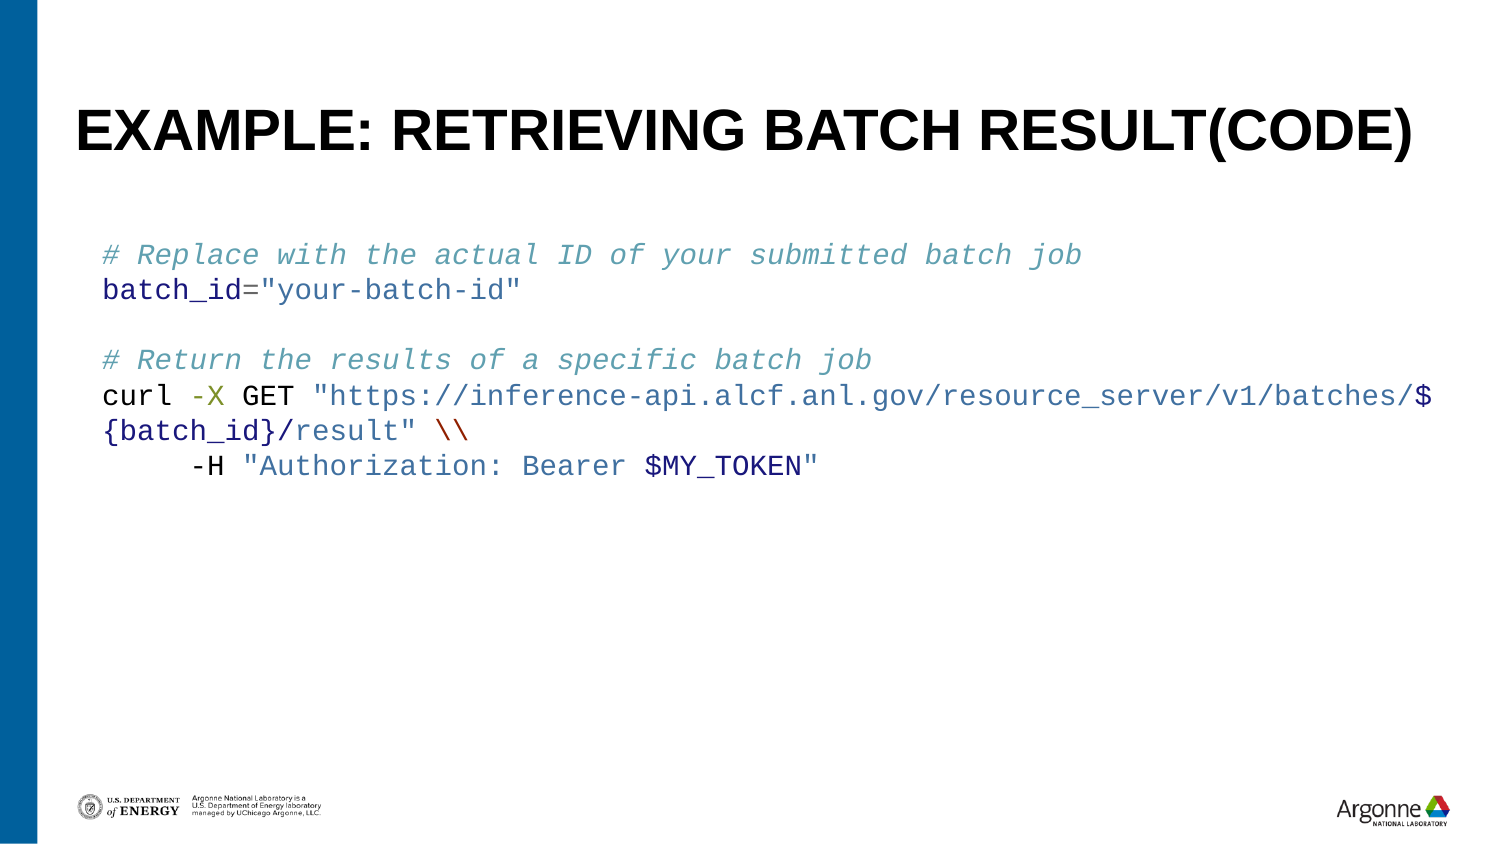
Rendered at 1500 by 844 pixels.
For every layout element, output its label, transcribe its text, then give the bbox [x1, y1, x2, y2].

picture [1329, 788, 1457, 833]
picture [76, 791, 323, 822]
list # Replace with the actual ID of your submitted batch job batch_id="your-batch-id" # Return the results of a specific batch job curl -X GET "https://inference-api.alcf.anl.gov/resource_server/v1/batches/${batch_id}/result" \\ -H "Authorization: Bearer $MY_TOKEN" [75, 235, 1450, 772]
title Example: Retrieving Batch RESULT(Code) [75, 40, 1450, 164]
